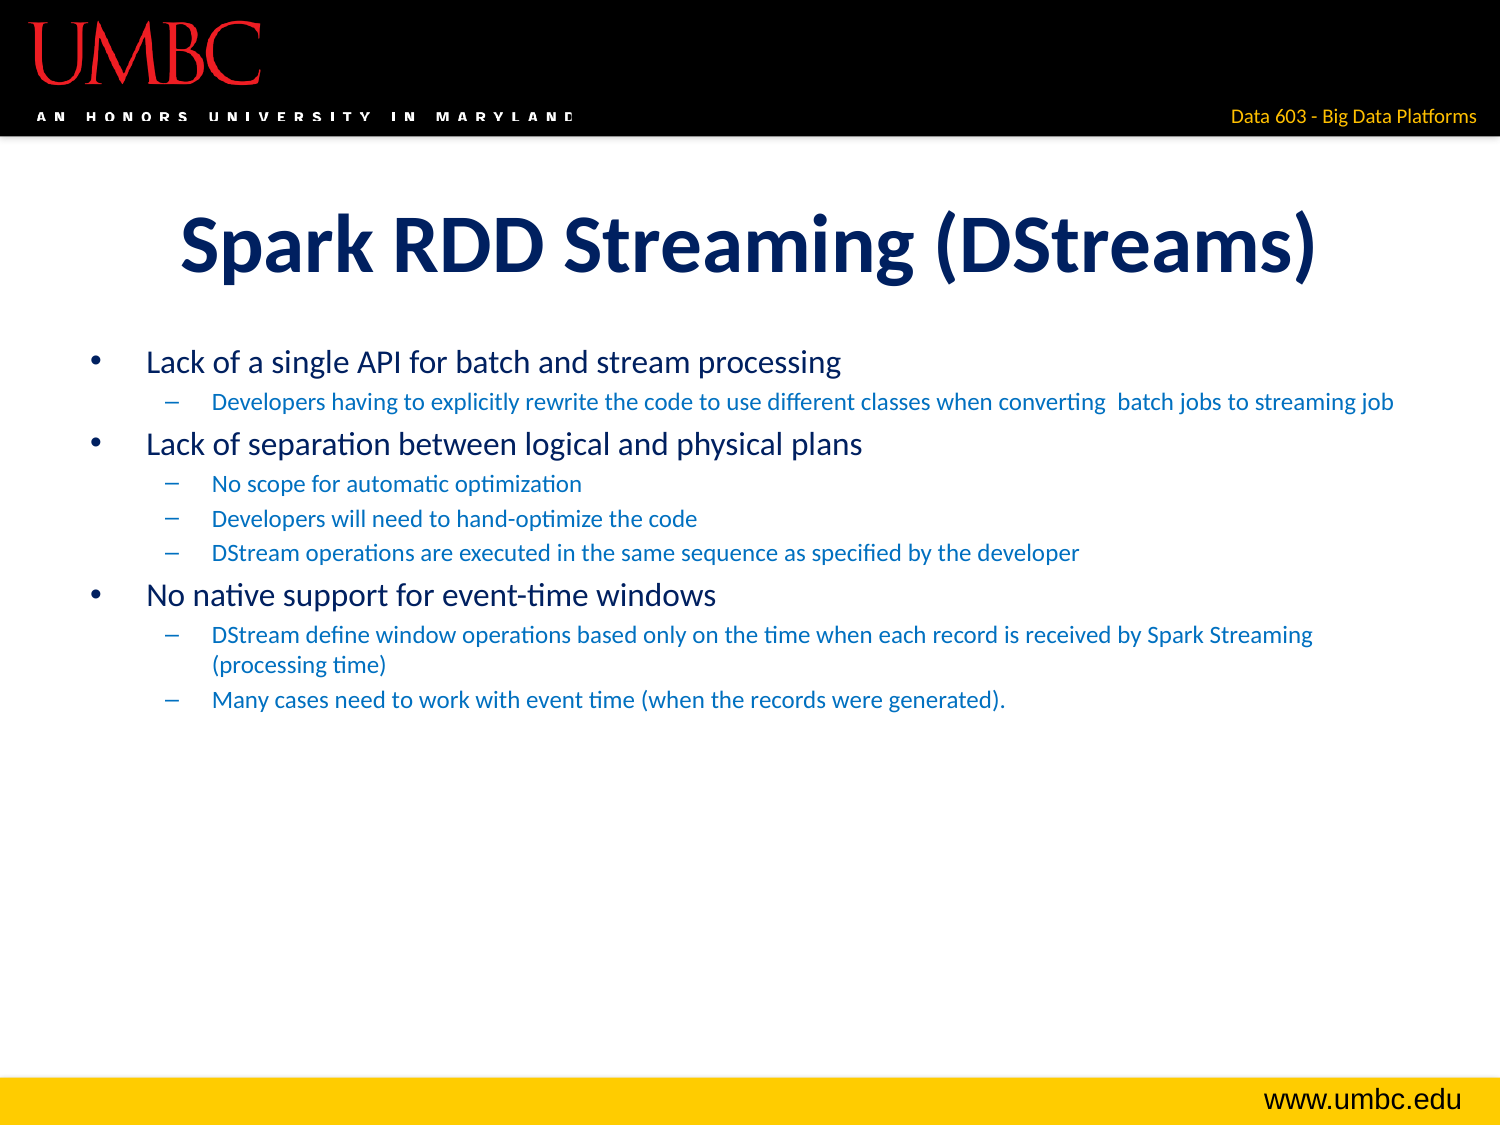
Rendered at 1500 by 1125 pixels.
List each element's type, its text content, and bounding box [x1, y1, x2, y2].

title Spark RDD Streaming (DStreams) [75, 145, 1425, 333]
list Lack of a single API for batch and stream processing Developers having to explicitly rewrite the code to use different classes when converting batch jobs to streaming job Lack of separation between logical and physical plans No scope for automatic optimization Developers will need to hand-optimize the code DStream operations are executed in the same sequence as specified by the developer No native support for event-time windows DStream define window operations based only on the time when each record is received by Spark Streaming (processing time) Many cases need to work with event time (when the records were generated). [75, 333, 1425, 936]
